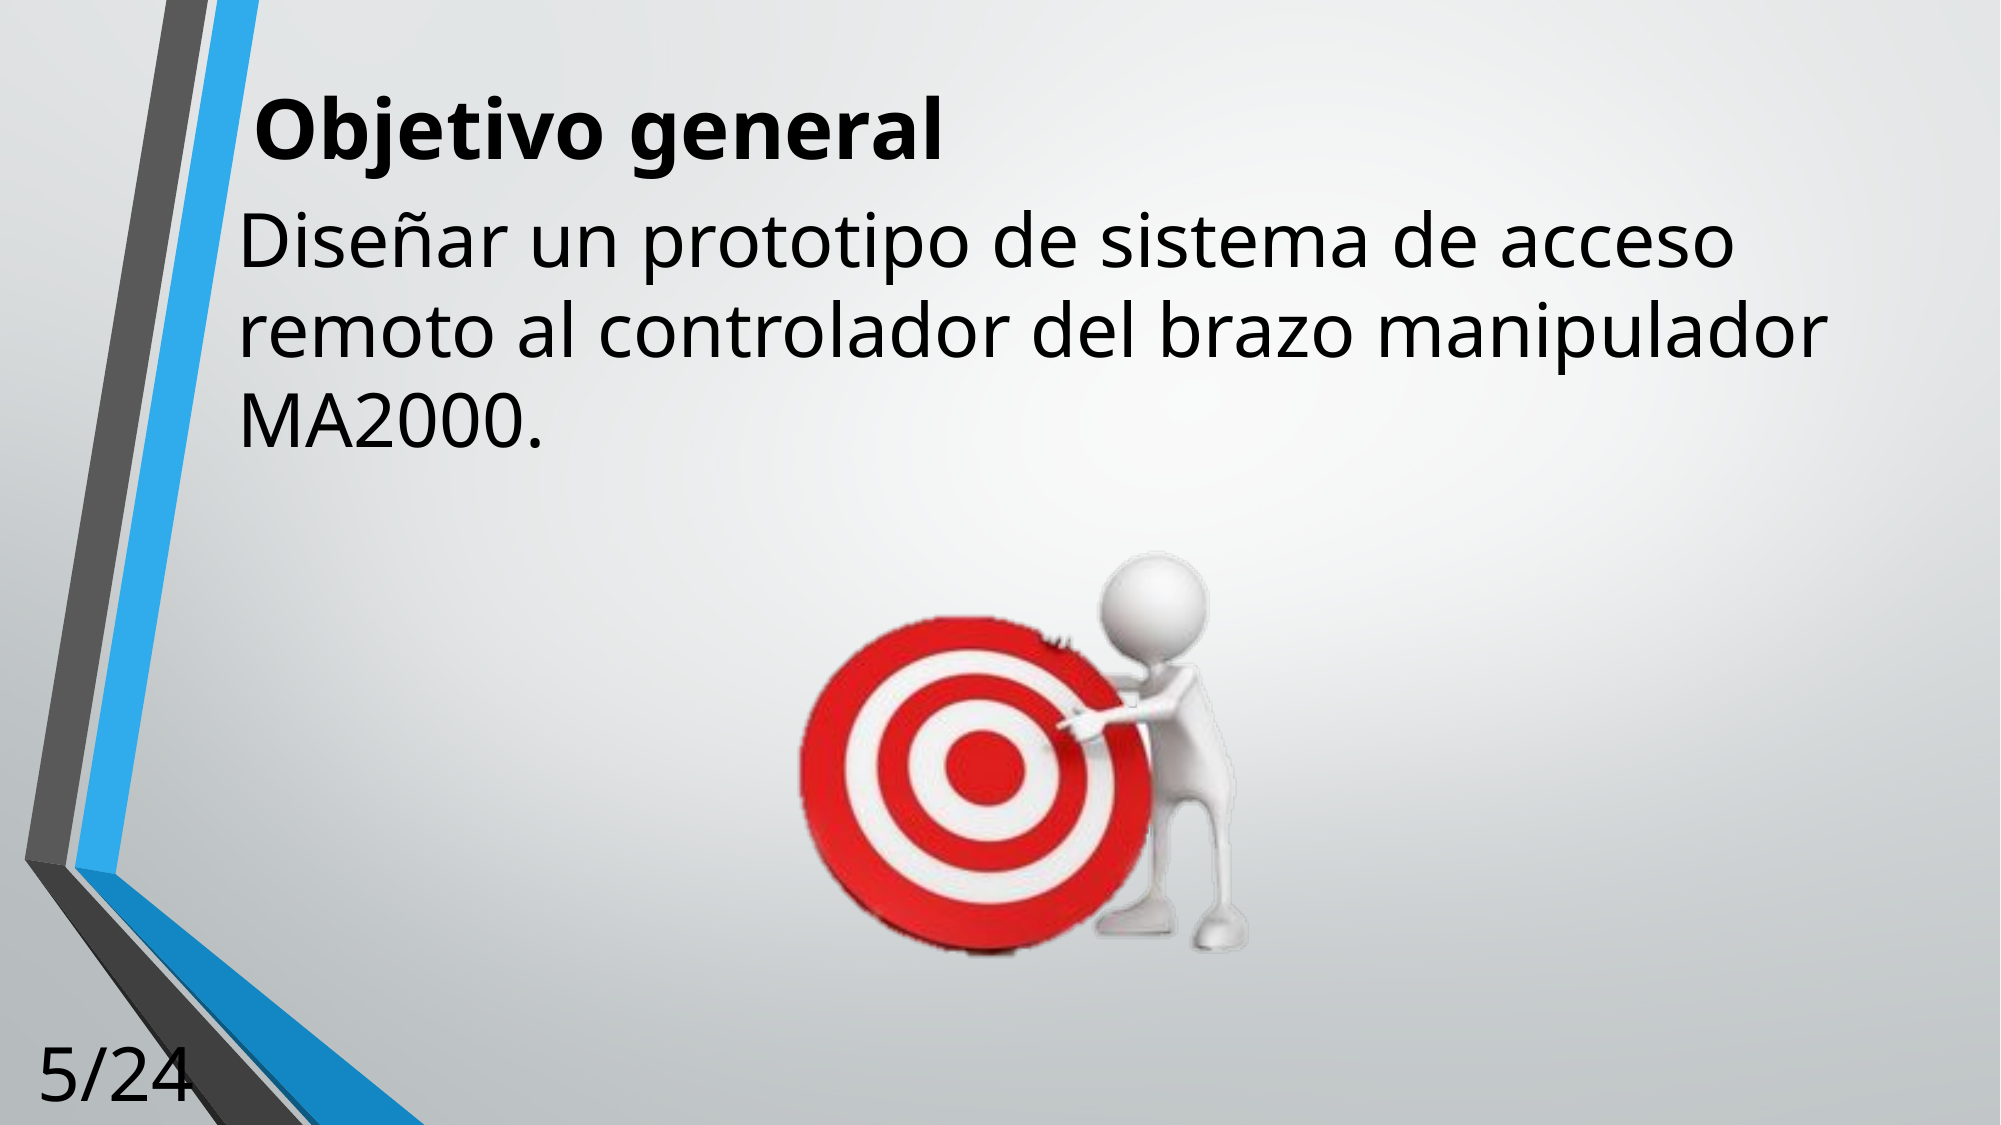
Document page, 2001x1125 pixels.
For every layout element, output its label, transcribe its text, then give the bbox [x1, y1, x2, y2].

text_box 5/24 [23, 1018, 218, 1124]
title Objetivo general [220, 43, 979, 210]
picture [735, 474, 1310, 1049]
list Diseñar un prototipo de sistema de acceso remoto al controlador del brazo manipulador MA2000. [222, 215, 1943, 499]
